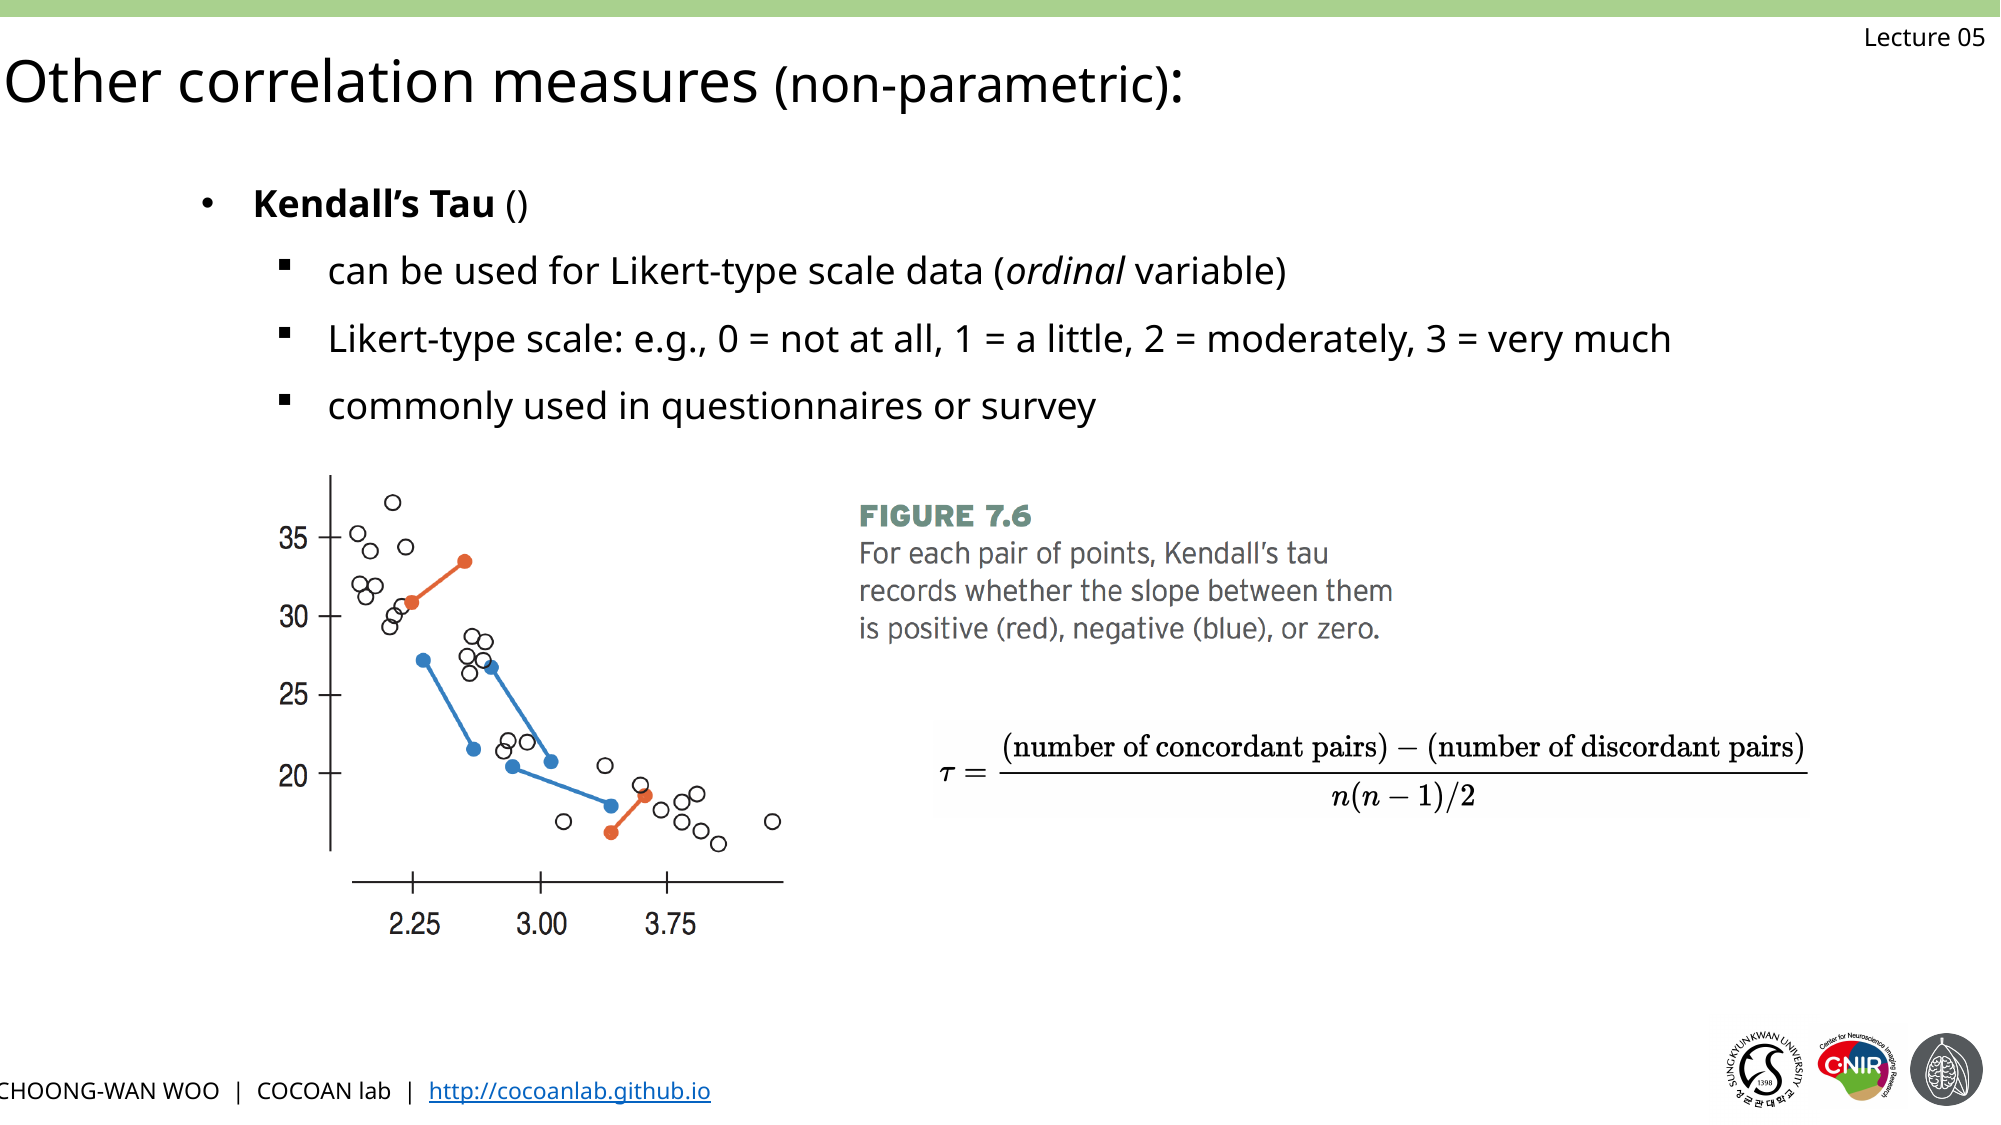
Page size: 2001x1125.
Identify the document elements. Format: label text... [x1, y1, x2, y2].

text_box [0, 0, 2000, 18]
text_box CHOONG-WAN WOO | COCOAN lab | http://cocoanlab.github.io [0, 1069, 727, 1116]
text_box Other correlation measures (non-parametric): [0, 36, 1216, 122]
picture [933, 720, 1810, 818]
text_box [259, 465, 1415, 955]
text_box Lecture 05 [1623, 13, 2000, 59]
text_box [1709, 1014, 1983, 1125]
